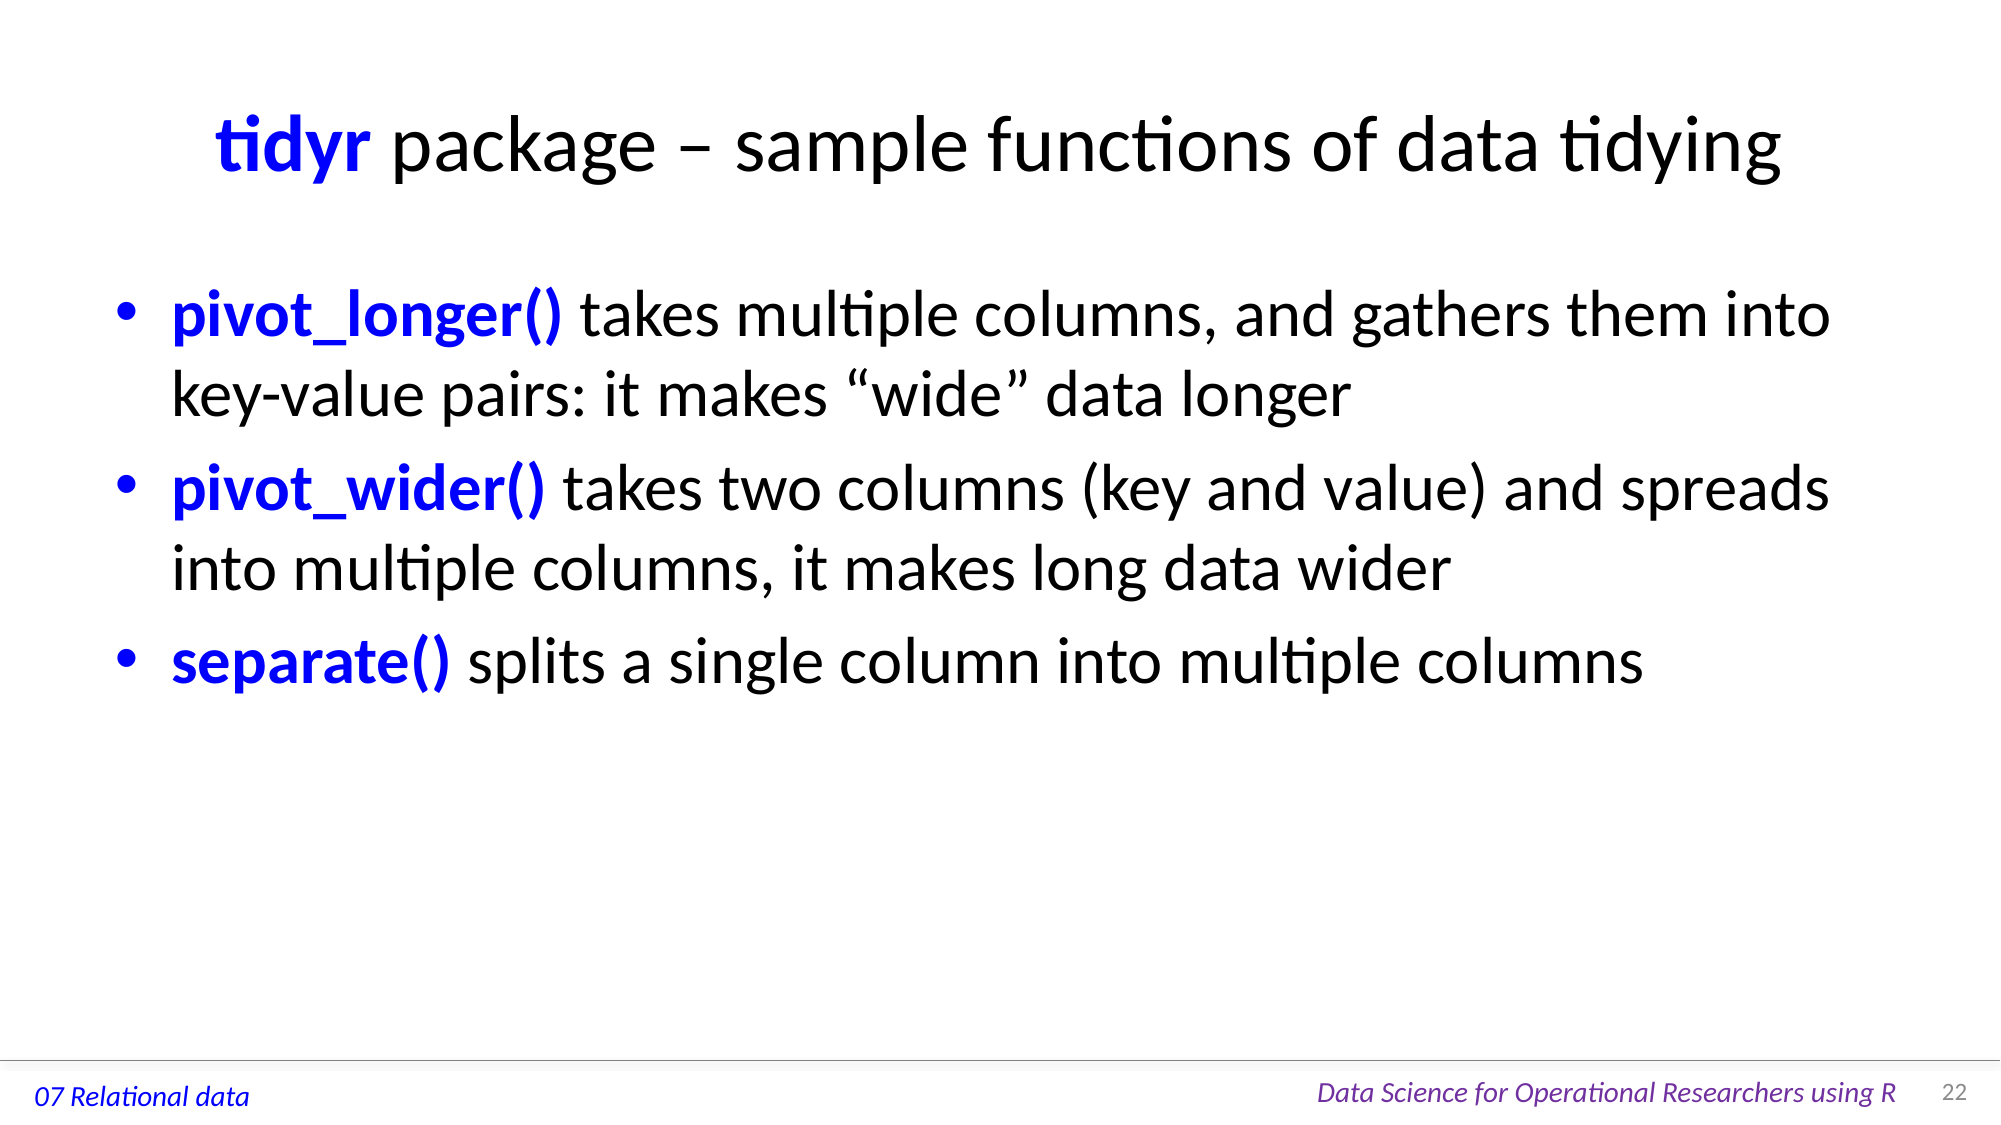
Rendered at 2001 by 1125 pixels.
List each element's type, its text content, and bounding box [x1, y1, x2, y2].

title tidyr package – sample functions of data tidying [99, 45, 1900, 233]
list pivot_longer() takes multiple columns, and gathers them into key-value pairs: it makes “wide” data longer pivot_wider() takes two columns (key and value) and spreads into multiple columns, it makes long data wider separate() splits a single column into multiple columns [99, 262, 1900, 1005]
slide_number 22 [1899, 1060, 1983, 1120]
